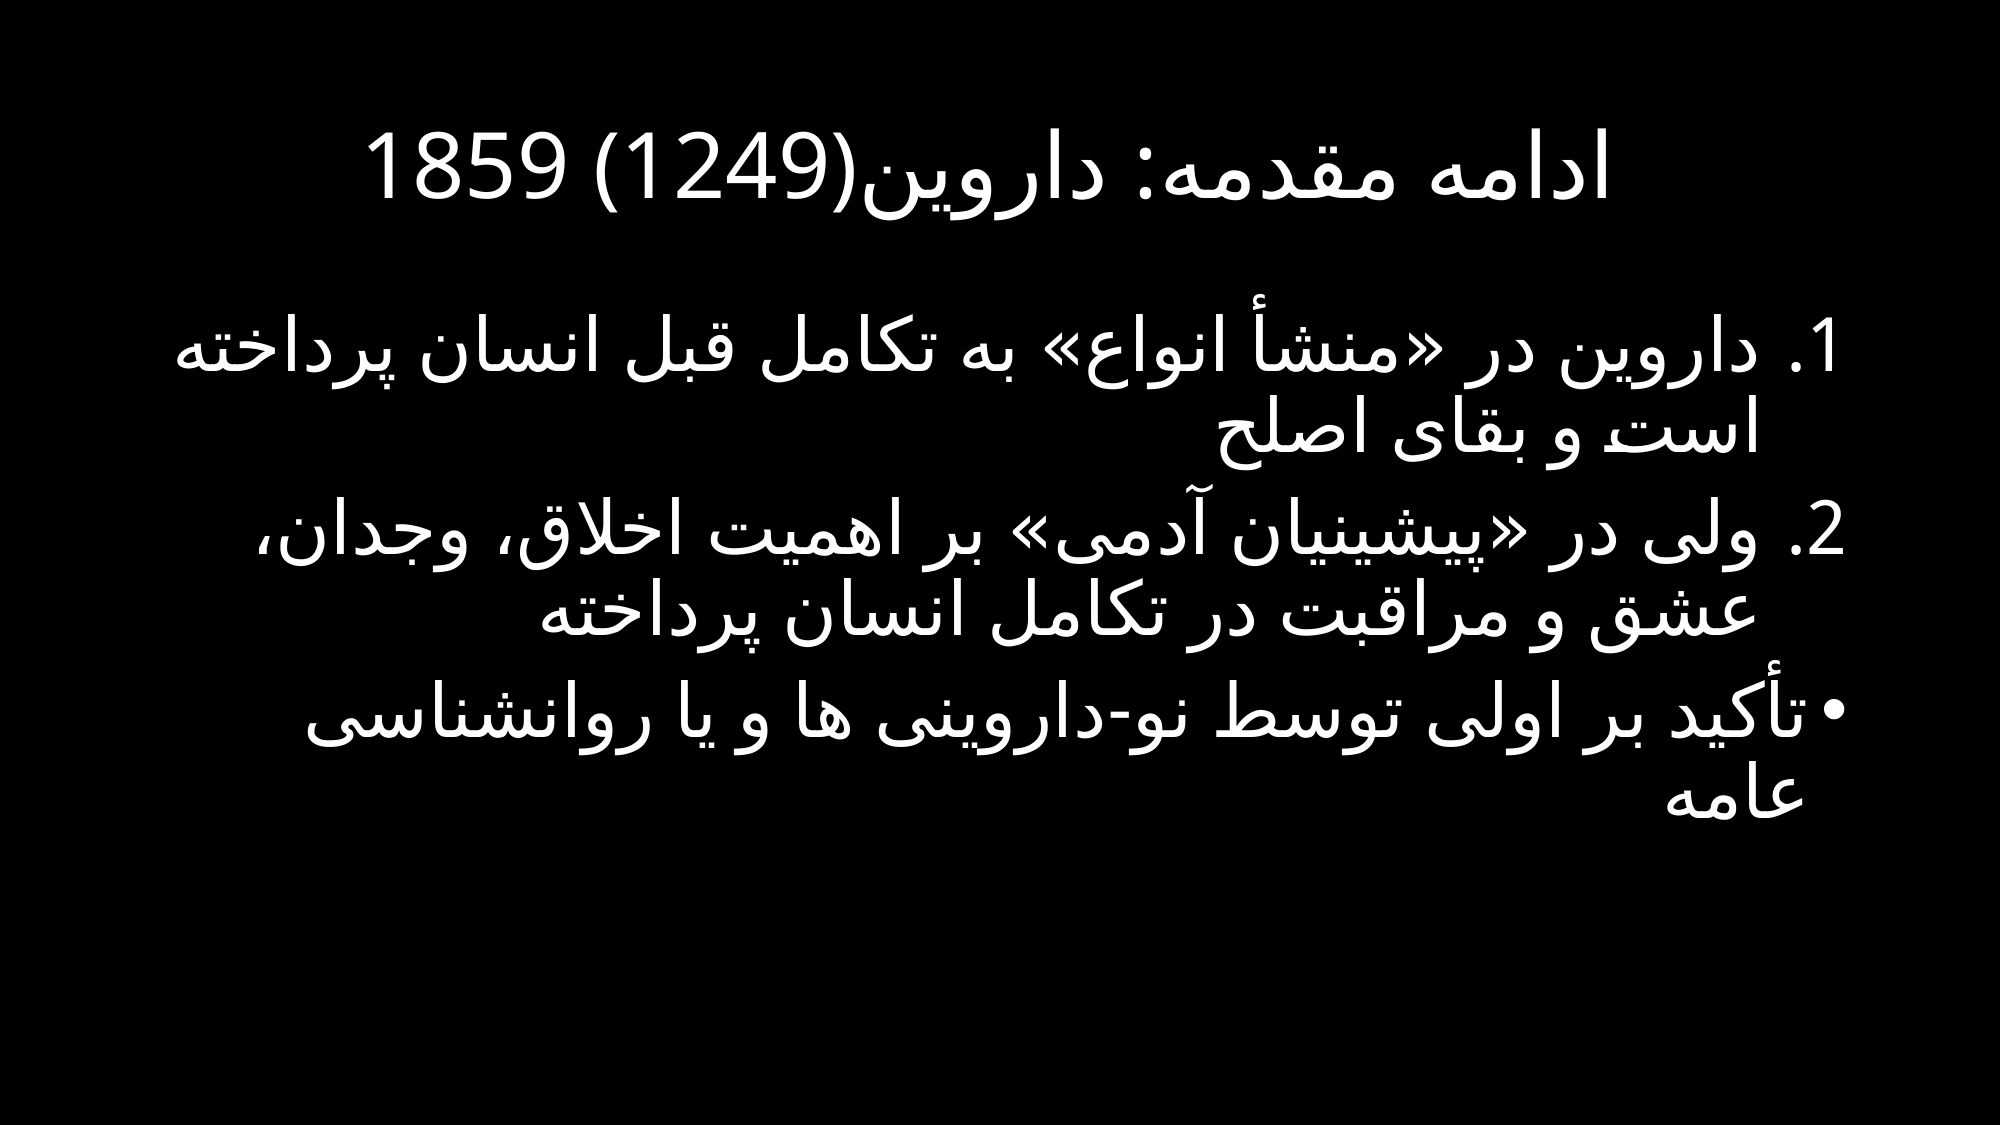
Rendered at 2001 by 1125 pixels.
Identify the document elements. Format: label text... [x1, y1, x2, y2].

title 1859 (1249)ادامه مقدمه: داروین [137, 59, 1863, 278]
list داروین در «منشأ انواع» به تکامل قبل انسان پرداخته است و بقای اصلح ولی در «پیشینیان آدمی» بر اهمیت اخلاق، وجدان، عشق و مراقبت در تکامل انسان پرداخته تأکید بر اولی توسط نو-داروینی ها و یا روانشناسی عامه [137, 299, 1863, 1014]
